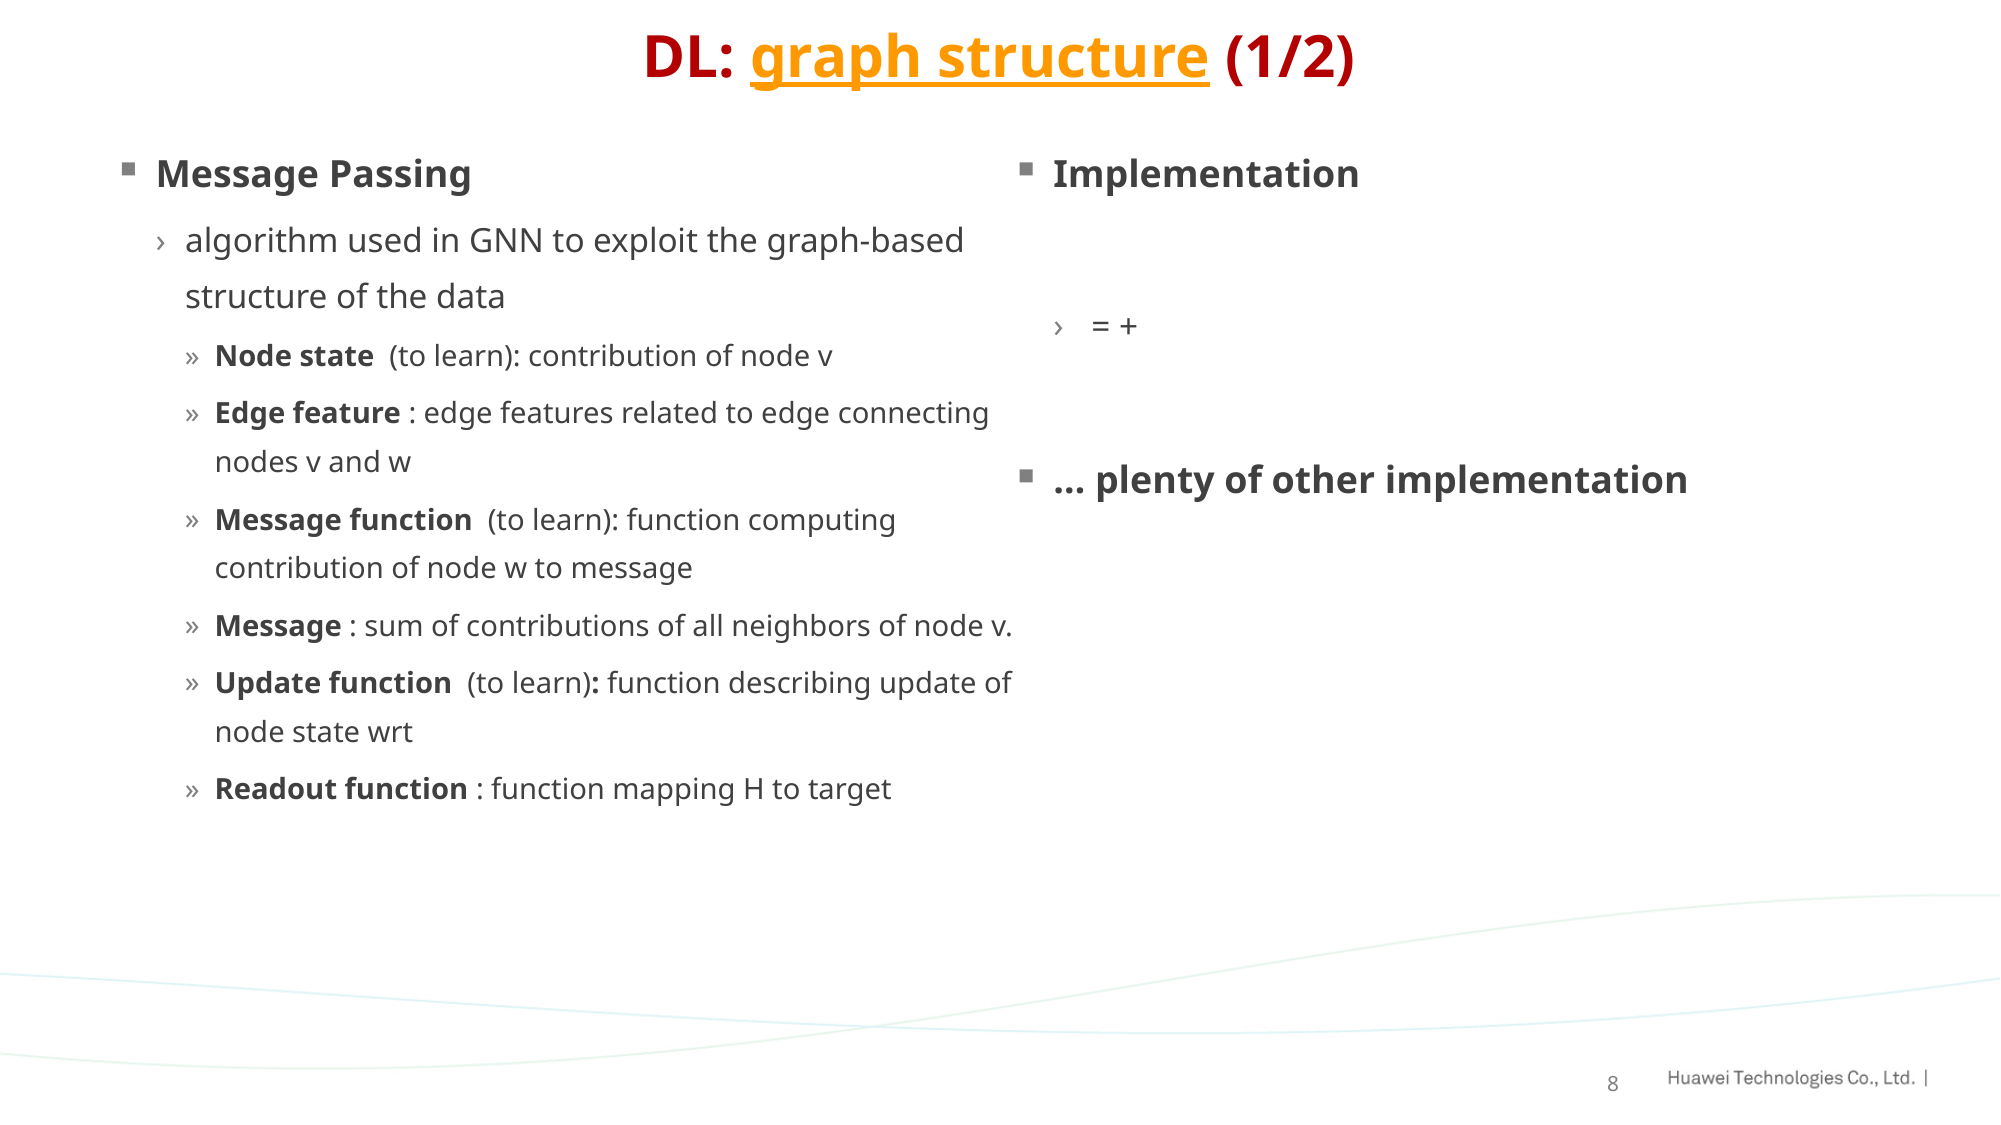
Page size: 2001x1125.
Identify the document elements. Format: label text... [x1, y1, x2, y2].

picture [0, 0, 2000, 1125]
text_box DL: graph structure (1/2) [83, 12, 1915, 101]
